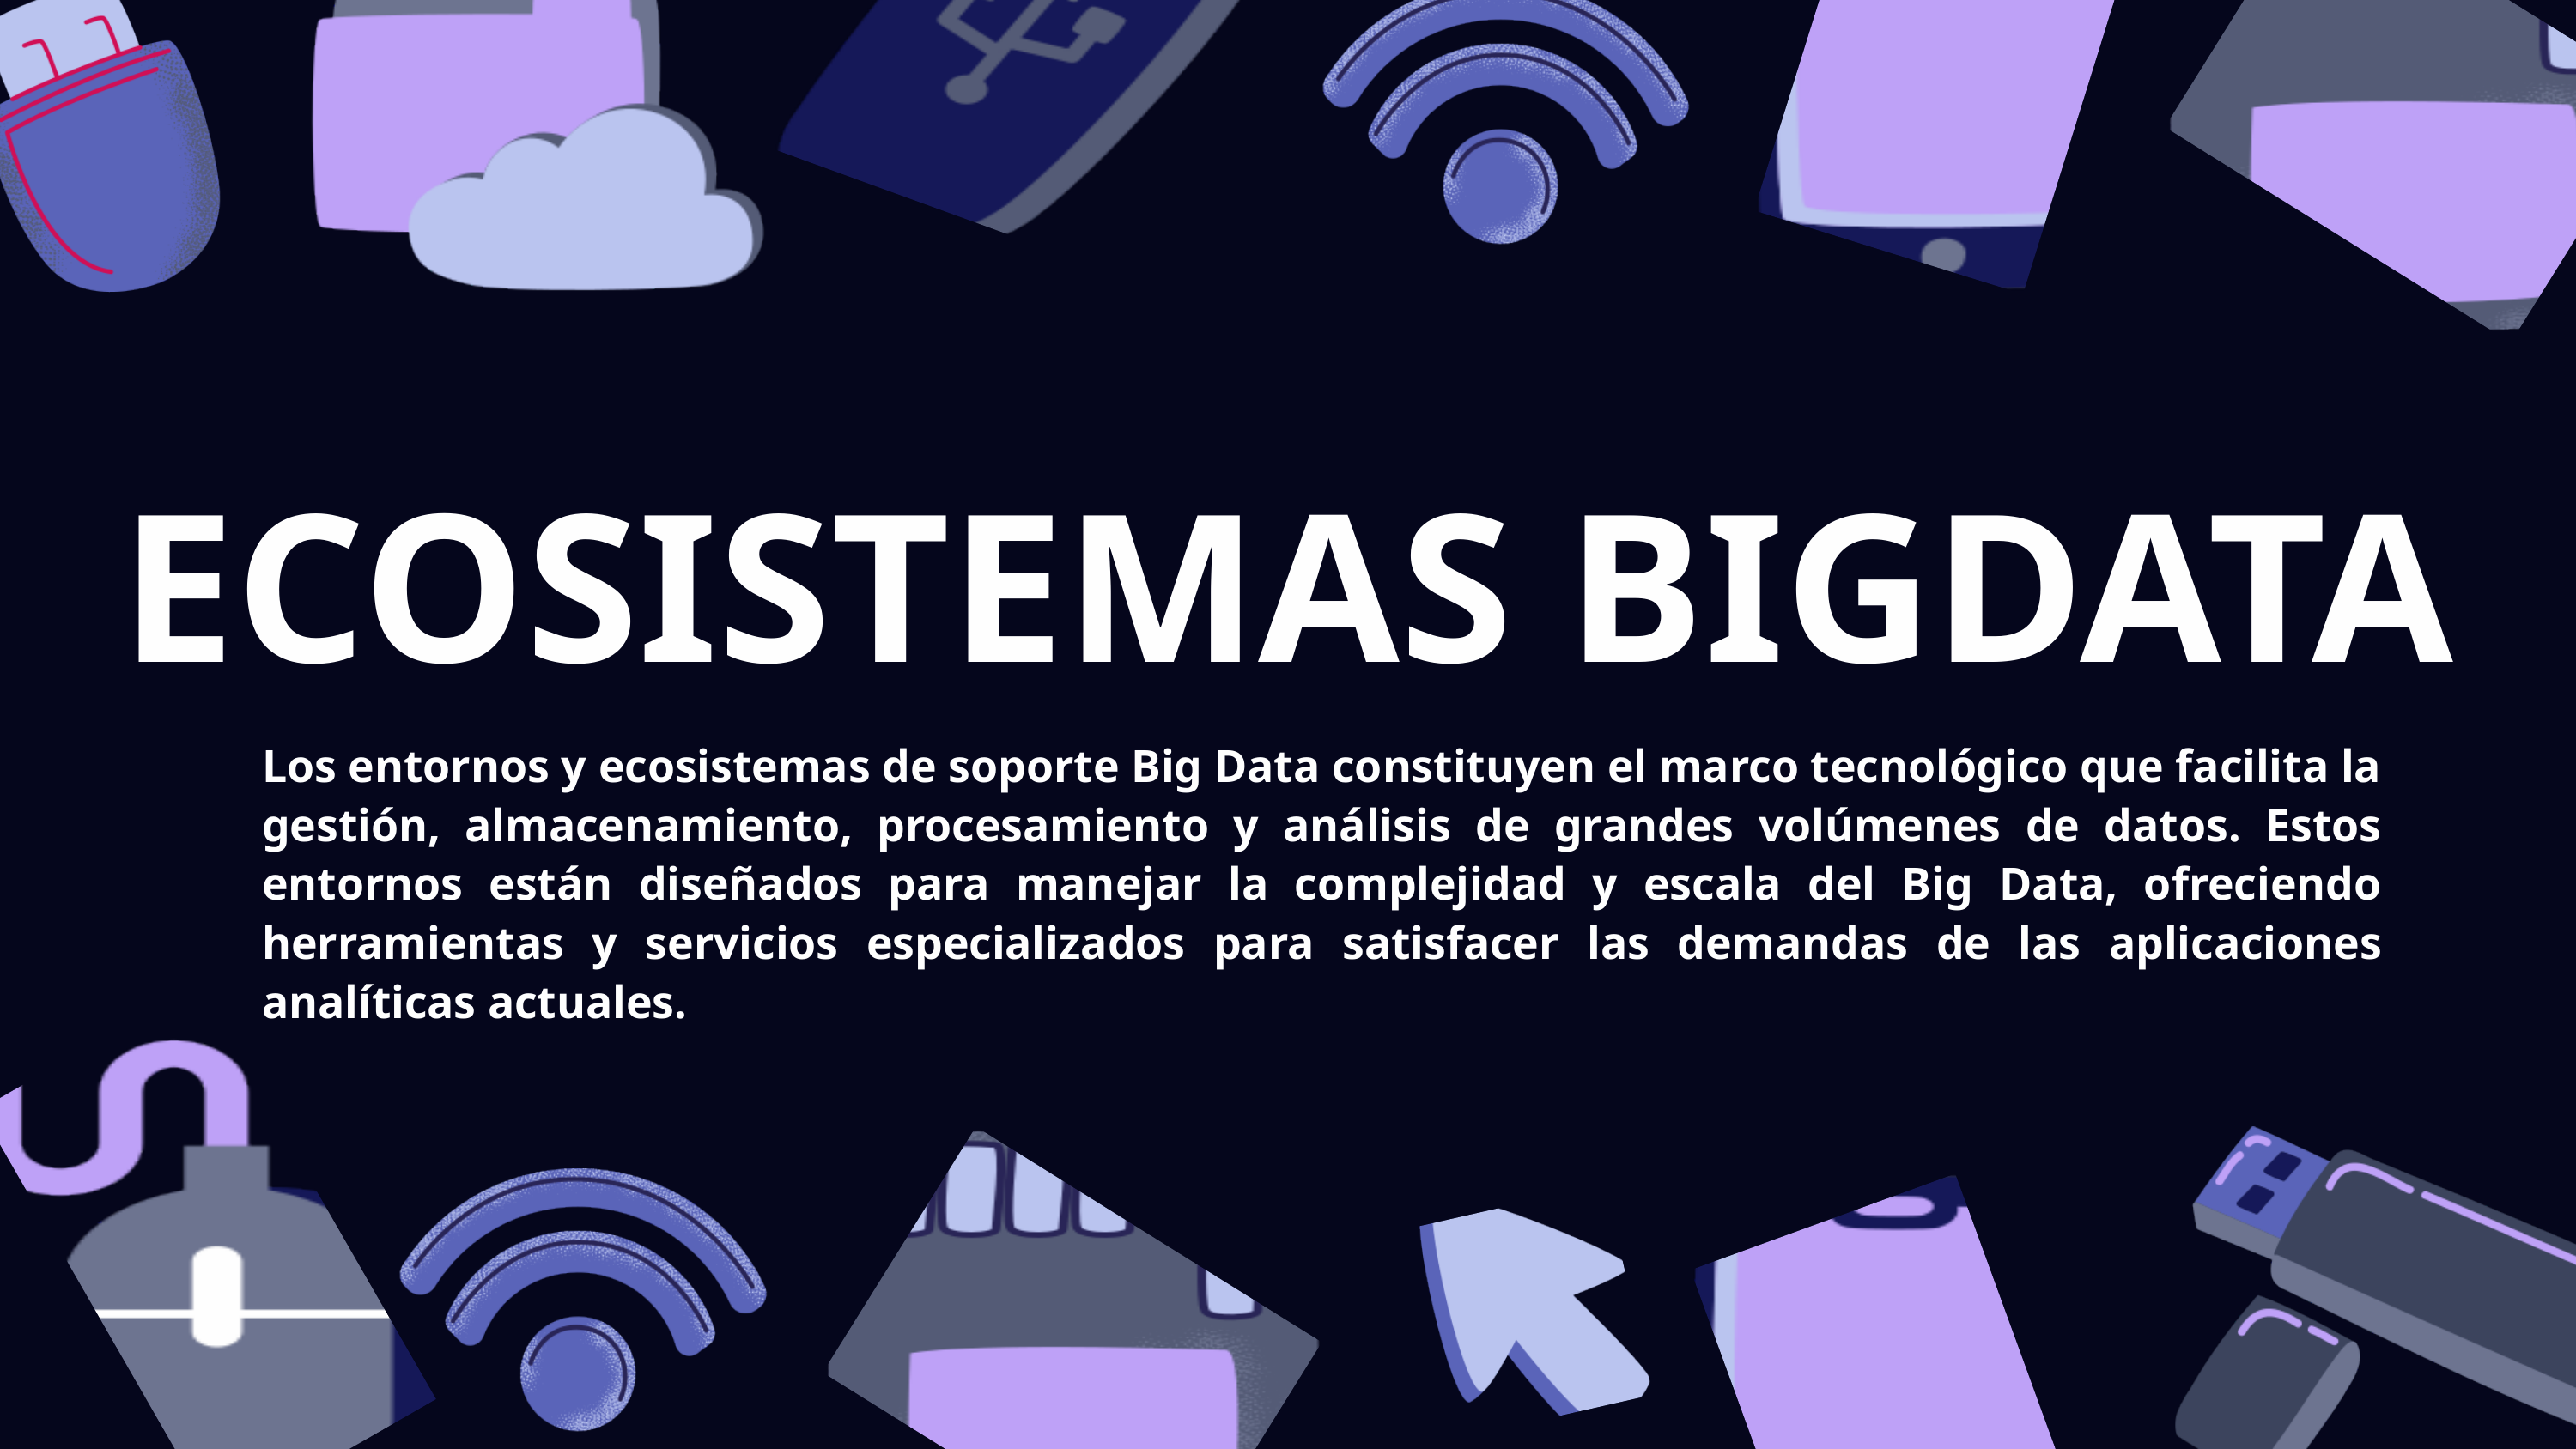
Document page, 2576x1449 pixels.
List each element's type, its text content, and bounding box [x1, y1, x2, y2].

text_box [728, 0, 1279, 294]
text_box ECOSISTEMAS BIGDATA [112, 516, 2464, 703]
text_box [310, 0, 769, 294]
text_box [1408, 1184, 1653, 1440]
text_box [1690, 1173, 2056, 1449]
text_box Los entornos y ecosistemas de soporte Big Data constituyen el marco tecnológico que facilita la gestión, almacenamiento, procesamiento y análisis de grandes volúmenes de datos. Estos entornos están diseñados para manejar la complejidad y escala del Big Data, ofreciendo herramientas y servicios especializados para satisfacer las demandas de las aplicaciones analíticas actuales. [262, 731, 2384, 1028]
text_box [1753, 0, 2115, 294]
text_box [398, 1168, 769, 1449]
text_box [1321, 0, 1691, 262]
text_box [2165, 0, 2576, 343]
text_box [823, 1126, 1322, 1449]
text_box [2175, 1126, 2576, 1449]
text_box [0, 0, 228, 315]
text_box [0, 984, 436, 1449]
